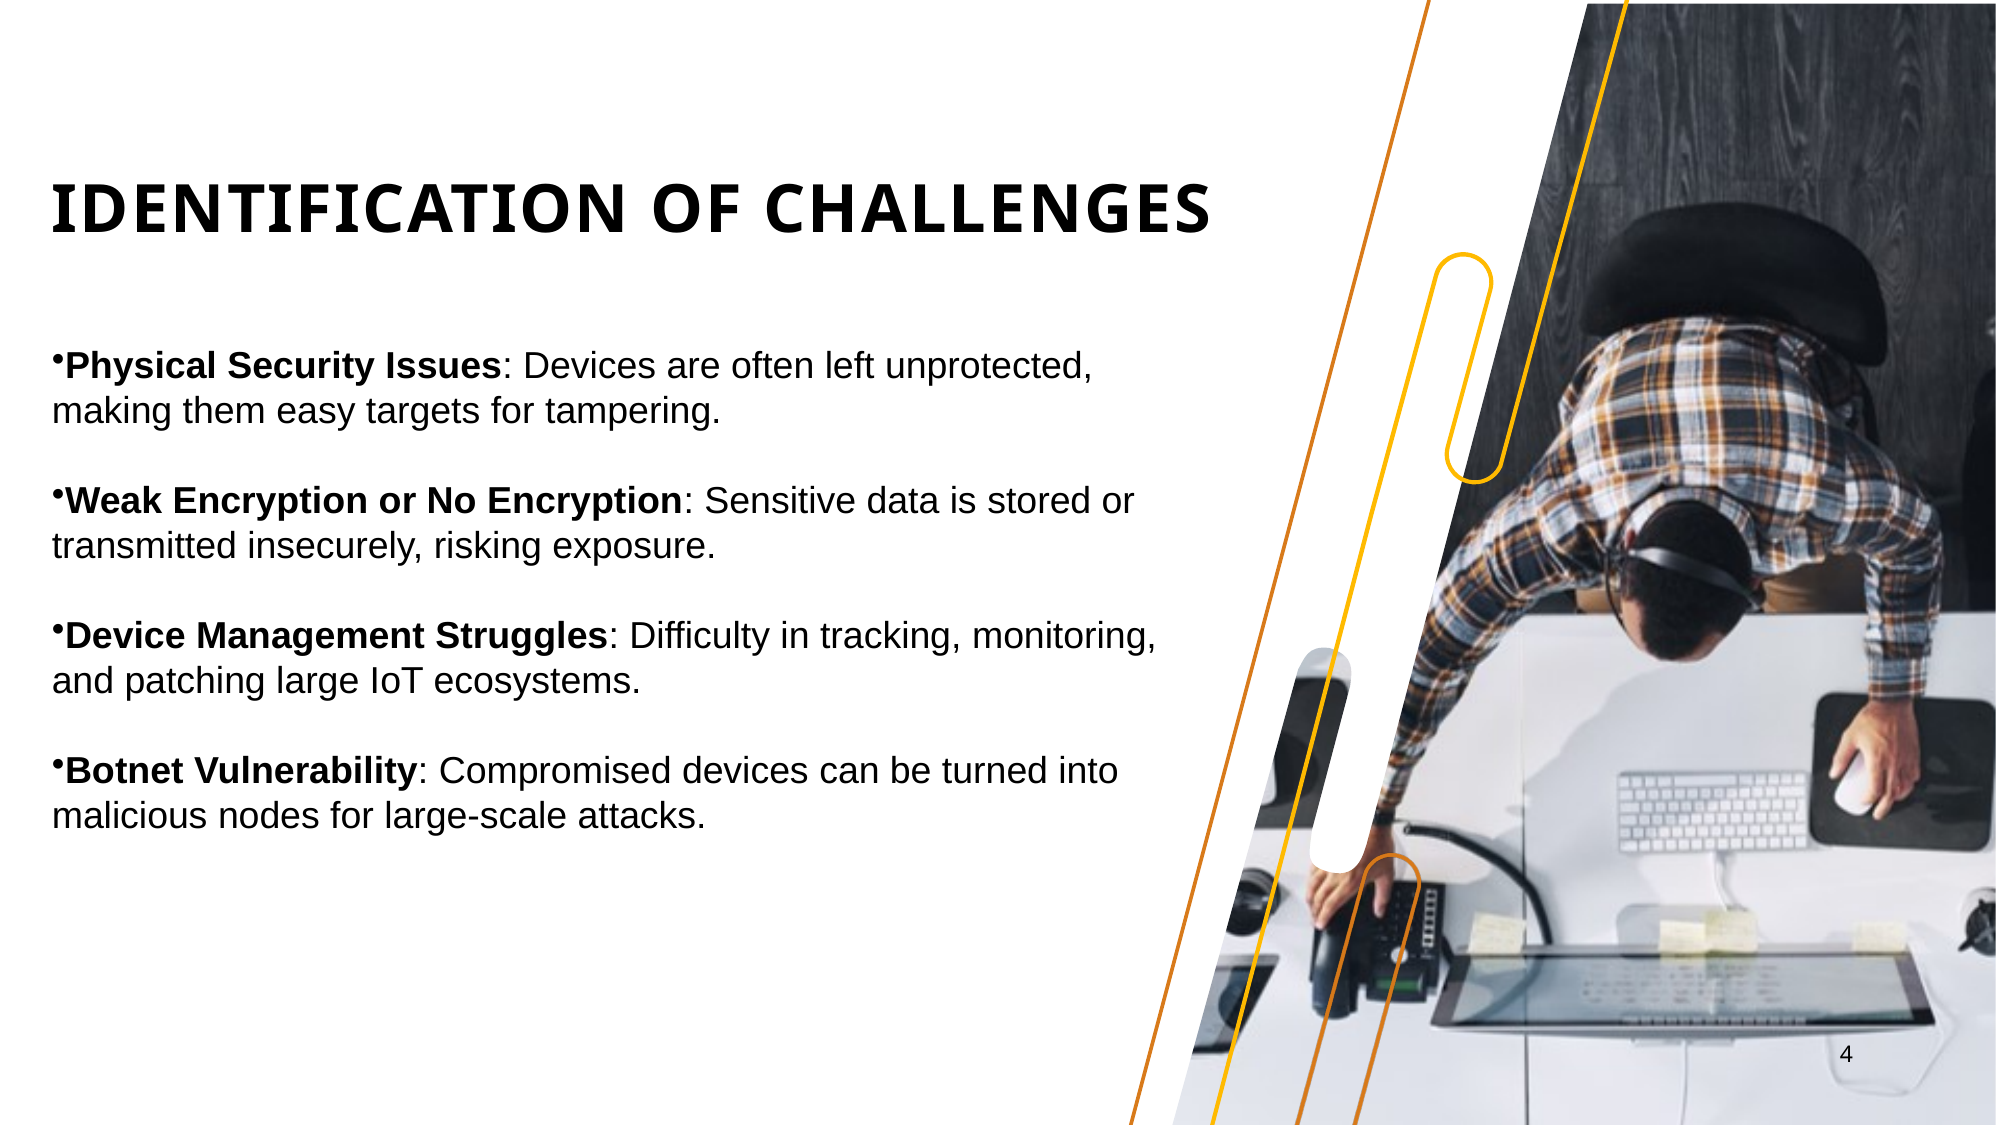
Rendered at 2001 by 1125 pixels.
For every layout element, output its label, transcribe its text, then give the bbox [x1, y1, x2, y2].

picture [1170, 3, 1997, 1125]
text_box Physical Security Issues: Devices are often left unprotected, making them easy targets for tampering. Weak Encryption or No Encryption: Sensitive data is stored or transmitted insecurely, risking exposure. Device Management Struggles: Difficulty in tracking, monitoring, and patching large IoT ecosystems. Botnet Vulnerability: Compromised devices can be turned into malicious nodes for large-scale attacks. [36, 333, 1168, 844]
title IDENTIFICATION OF CHALLENGES [36, 0, 1175, 255]
